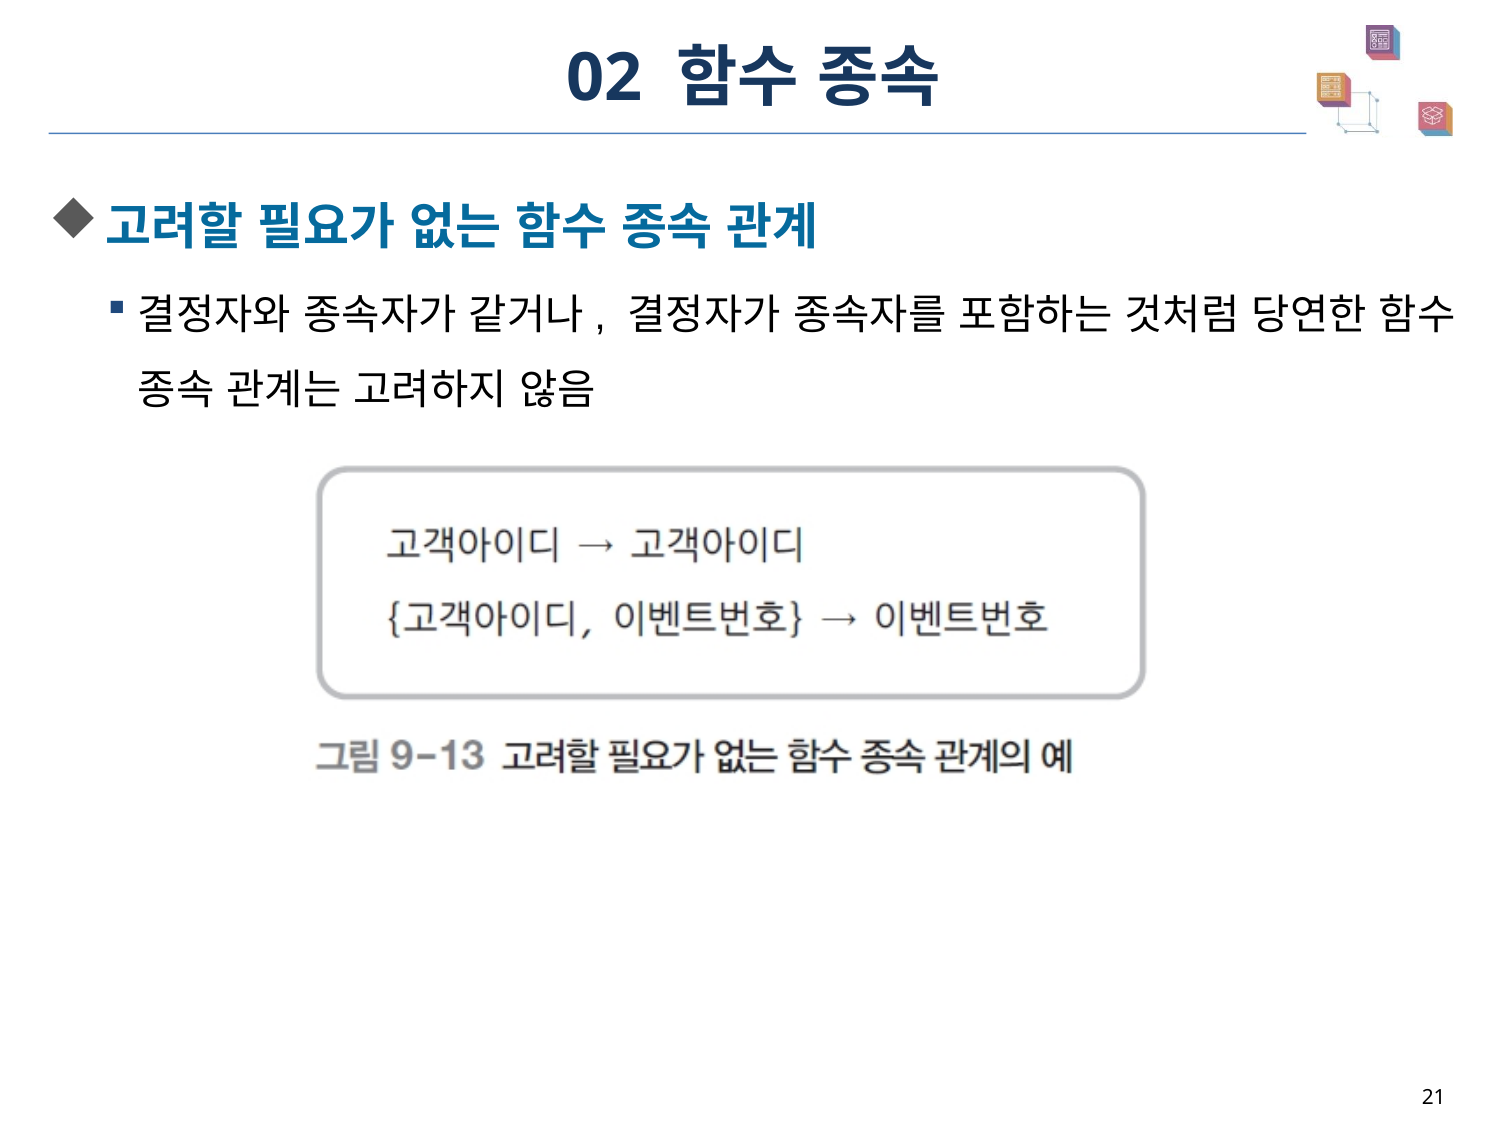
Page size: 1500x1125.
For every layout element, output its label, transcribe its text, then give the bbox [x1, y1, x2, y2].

title 02 함수 종속 [48, 25, 1459, 123]
picture [306, 458, 1156, 785]
list 고려할 필요가 없는 함수 종속 관계 결정자와 종속자가 같거나, 결정자가 종속자를 포함하는 것처럼 당연한 함수 종속 관계는 고려하지 않음 [33, 187, 1486, 1097]
picture [1316, 123, 1453, 138]
